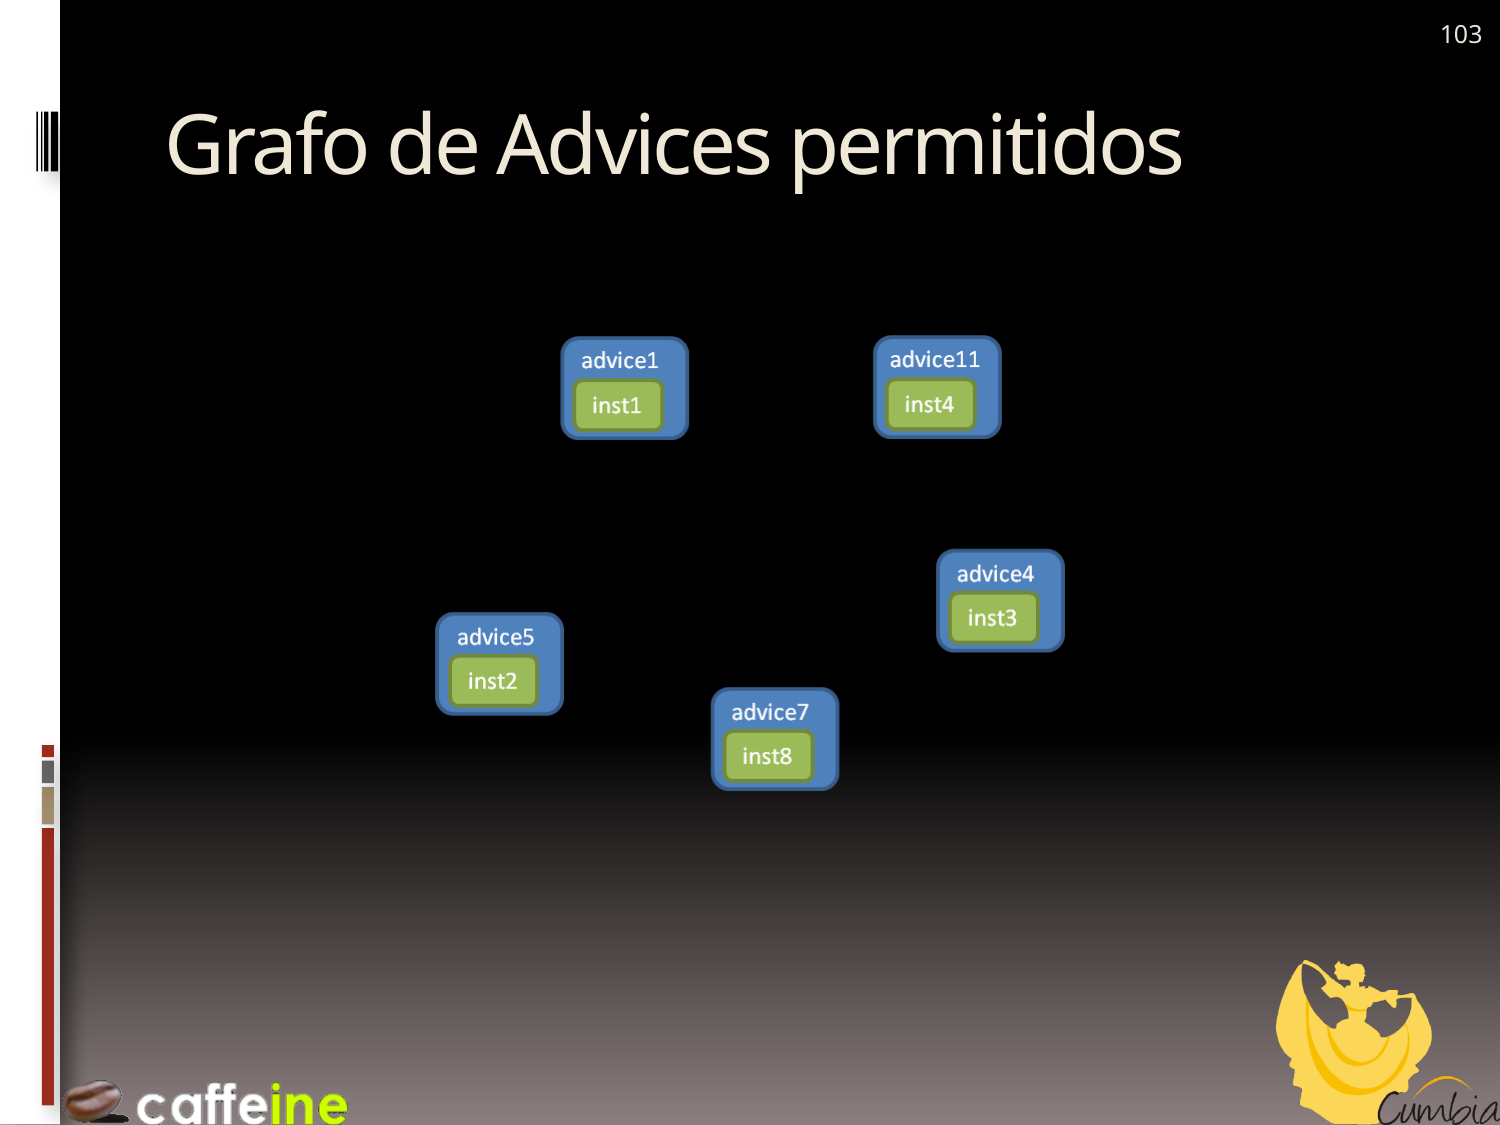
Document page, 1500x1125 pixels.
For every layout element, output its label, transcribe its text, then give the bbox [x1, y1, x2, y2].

slide_number 103 [1425, 0, 1500, 60]
picture [1276, 960, 1500, 1125]
title Grafo de Advices permitidos [150, 83, 1425, 234]
picture [434, 334, 1066, 792]
picture [62, 1080, 348, 1125]
